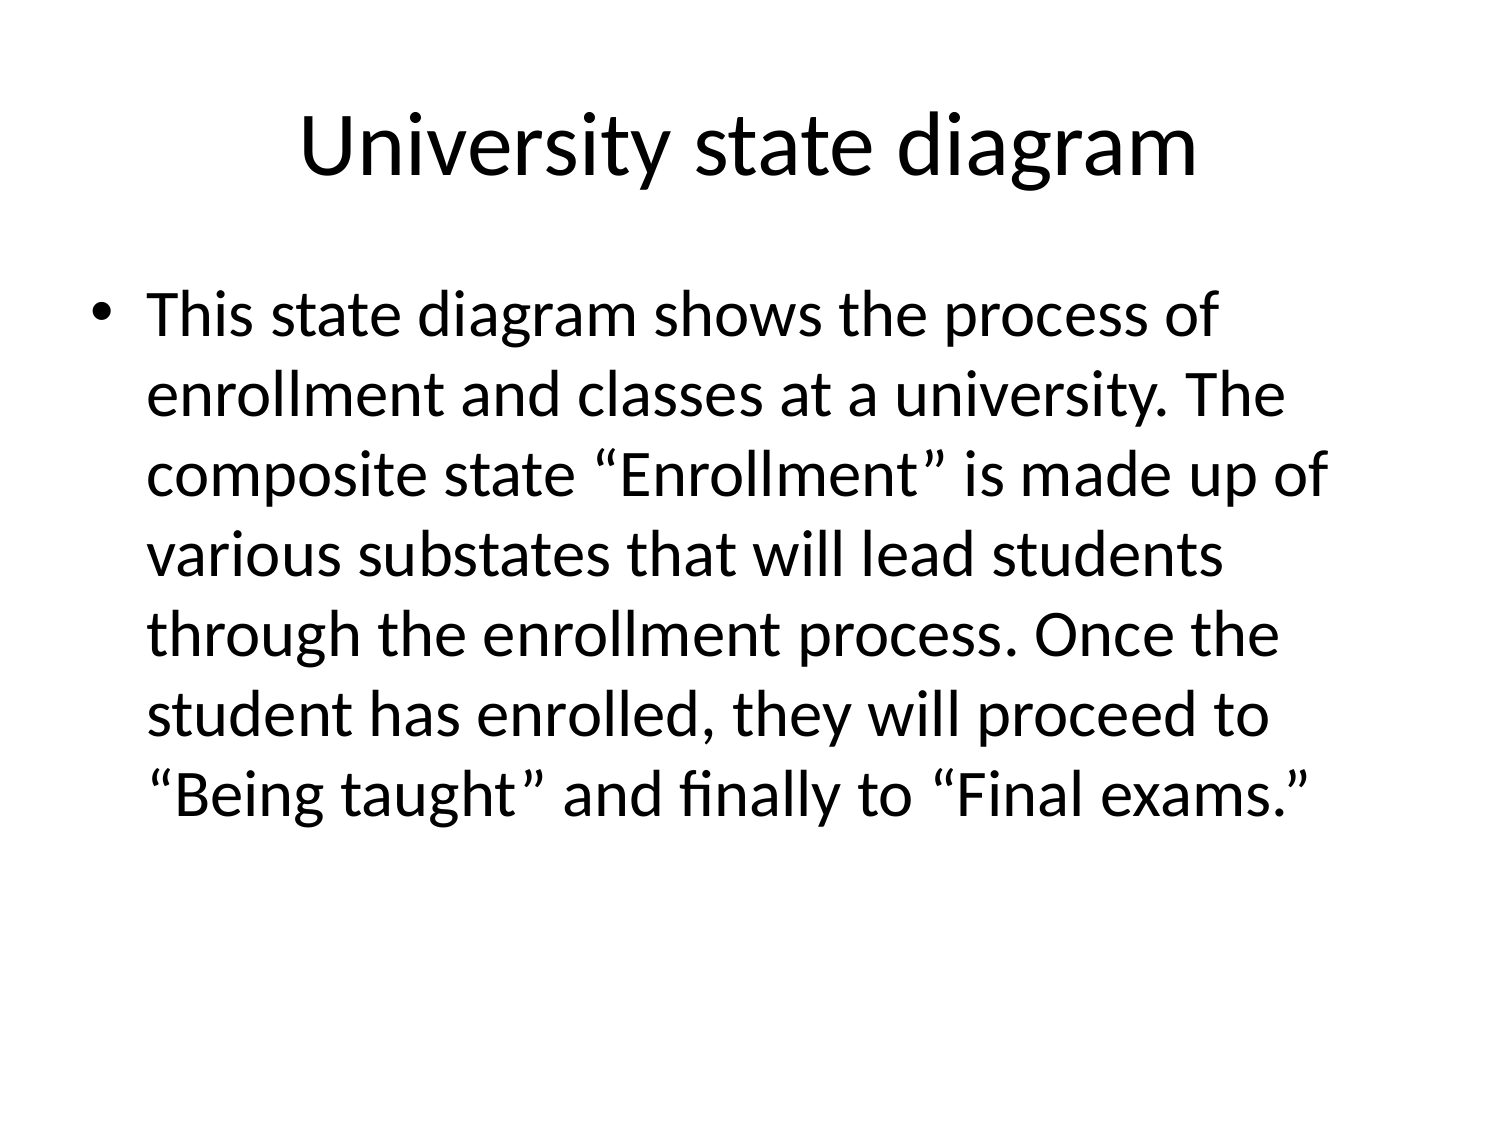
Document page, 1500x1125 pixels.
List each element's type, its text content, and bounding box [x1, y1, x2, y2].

title University state diagram [75, 45, 1425, 233]
list This state diagram shows the process of enrollment and classes at a university. The composite state “Enrollment” is made up of various substates that will lead students through the enrollment process. Once the student has enrolled, they will proceed to “Being taught” and finally to “Final exams.” [75, 262, 1425, 1005]
